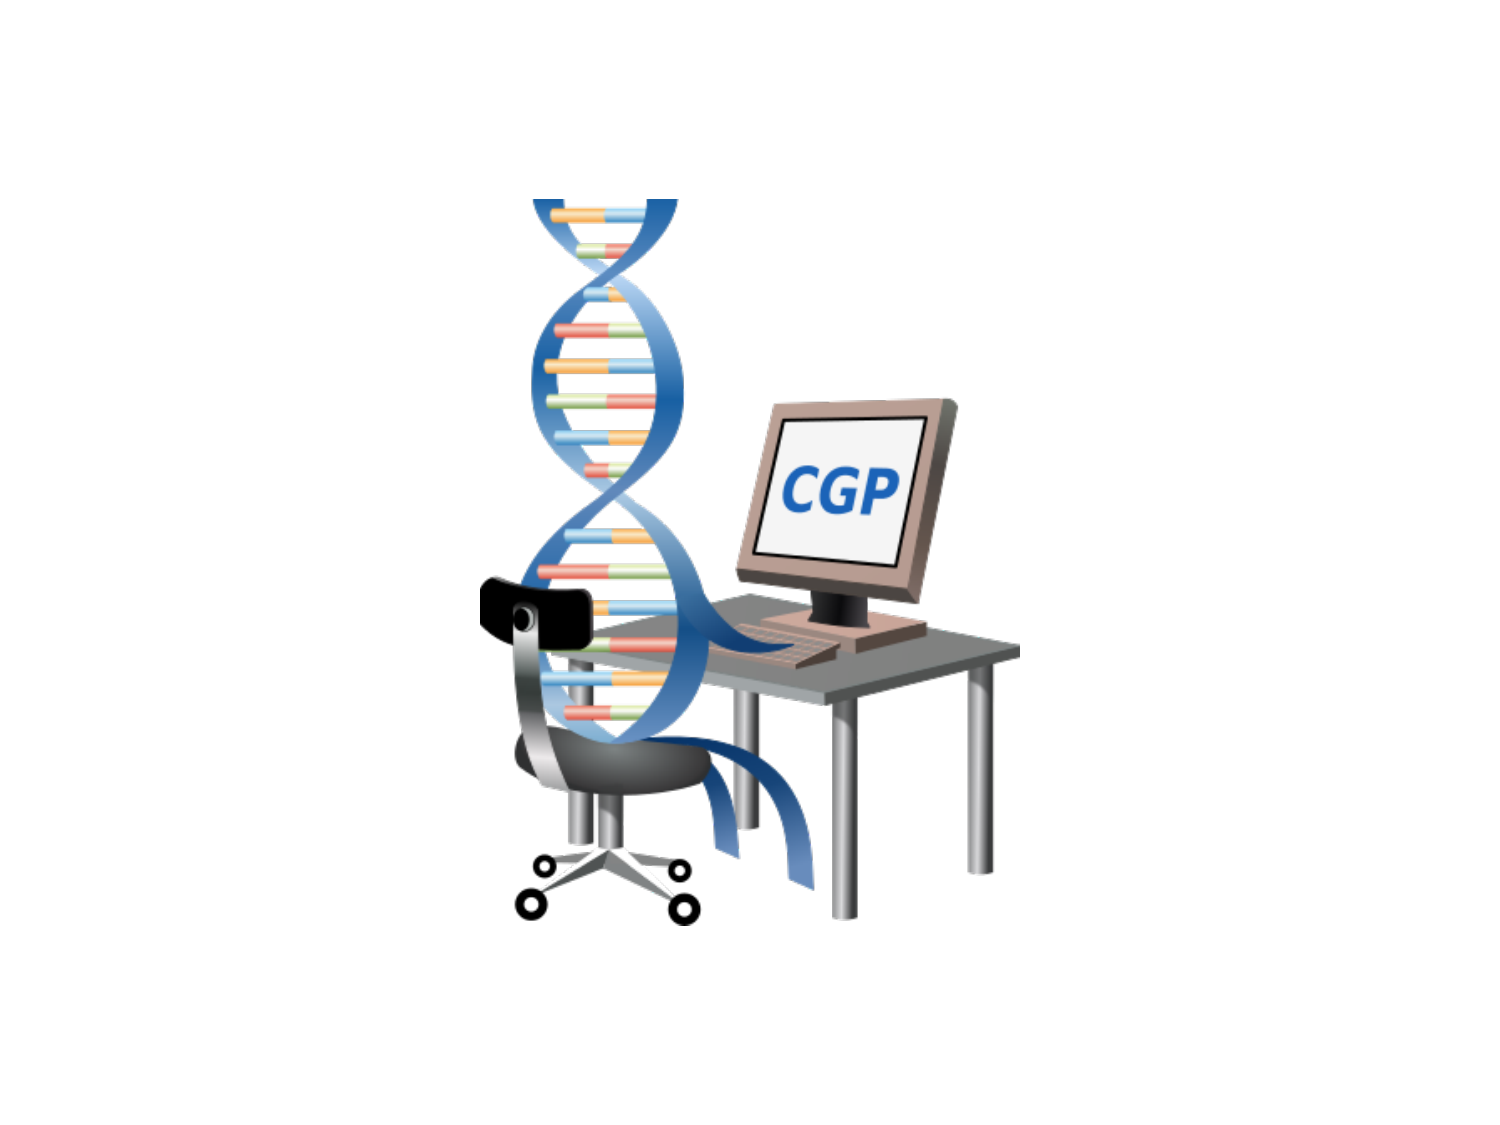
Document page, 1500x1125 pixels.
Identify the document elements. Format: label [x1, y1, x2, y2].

picture [480, 199, 1020, 926]
